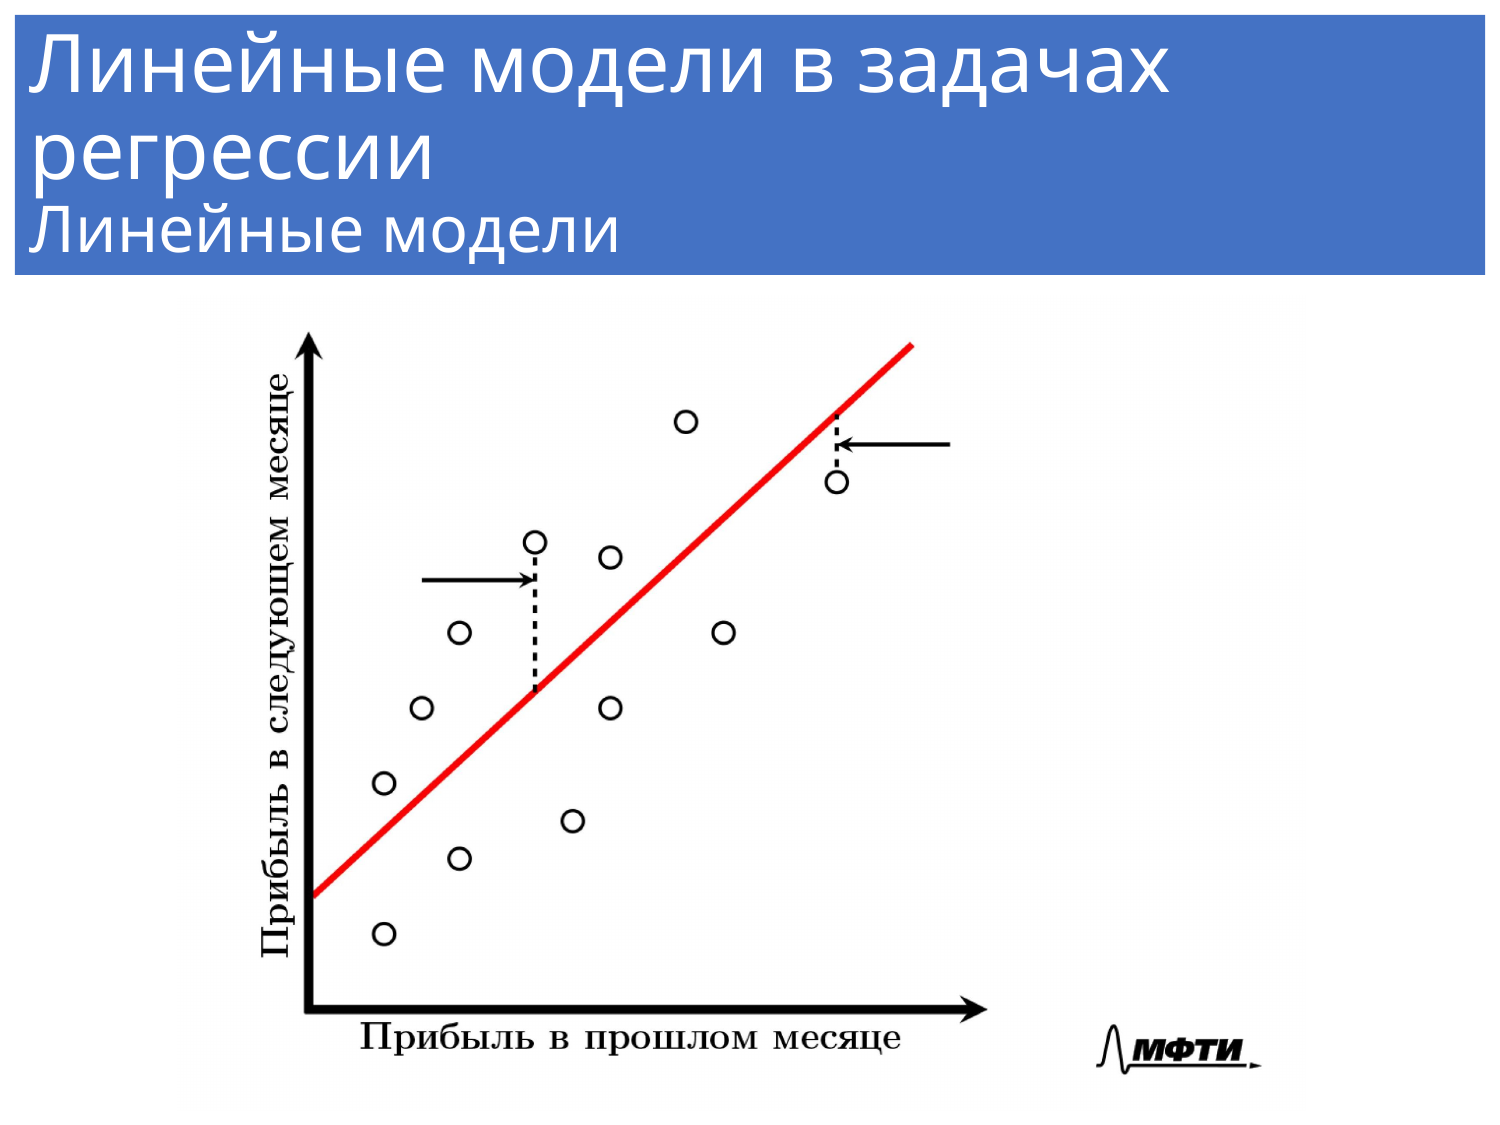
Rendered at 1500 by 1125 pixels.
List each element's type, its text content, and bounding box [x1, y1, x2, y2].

title Линейные модели в задачах регрессии Линейные модели [14, 14, 1486, 275]
picture [177, 295, 1306, 1111]
